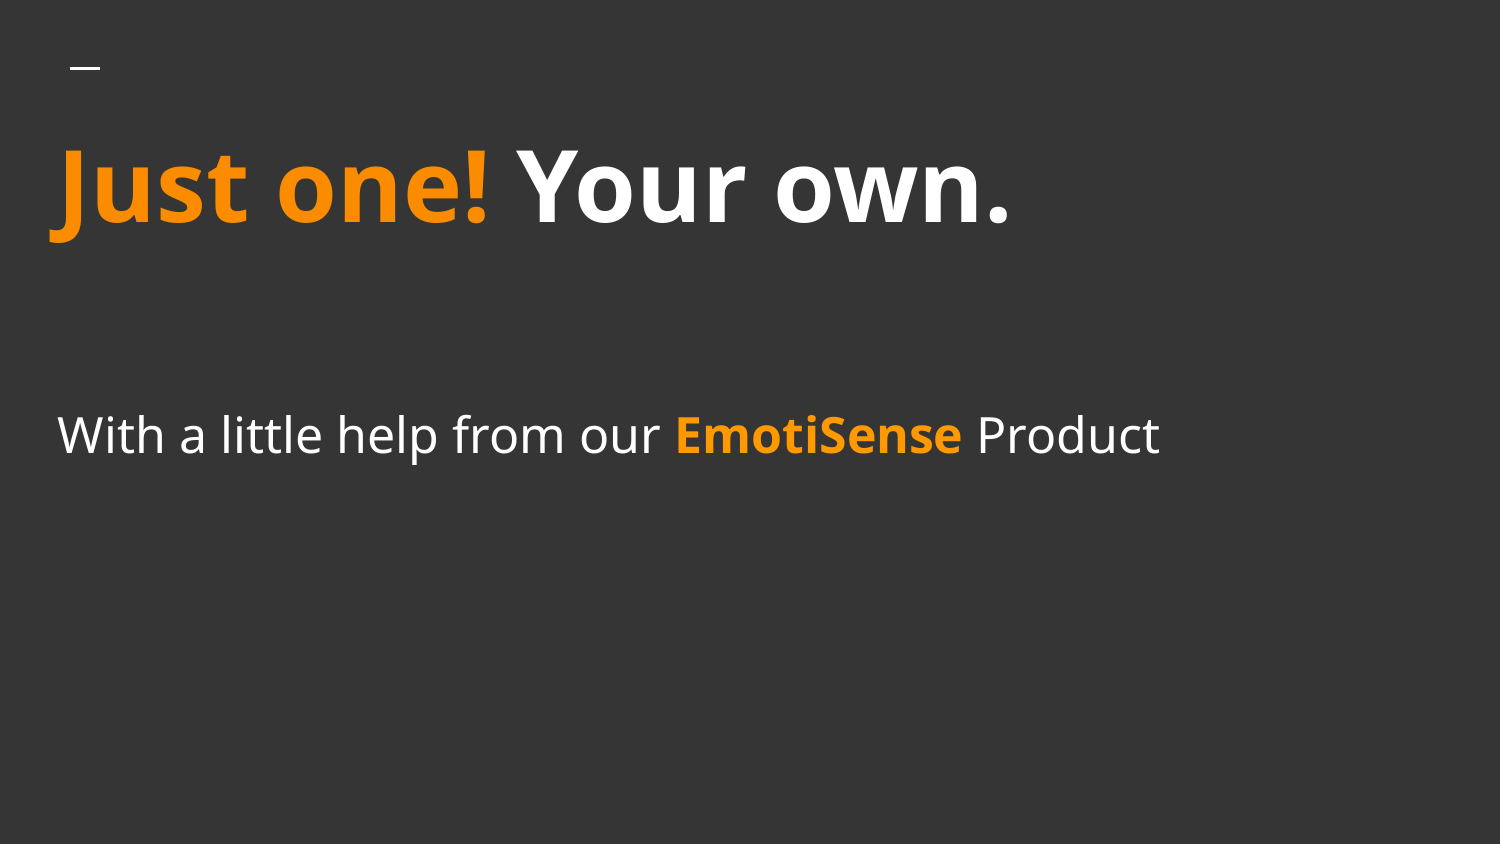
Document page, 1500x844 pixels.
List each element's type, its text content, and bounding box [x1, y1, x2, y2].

title Just one! Your own. With a little help from our EmotiSense Product [42, 107, 1458, 737]
